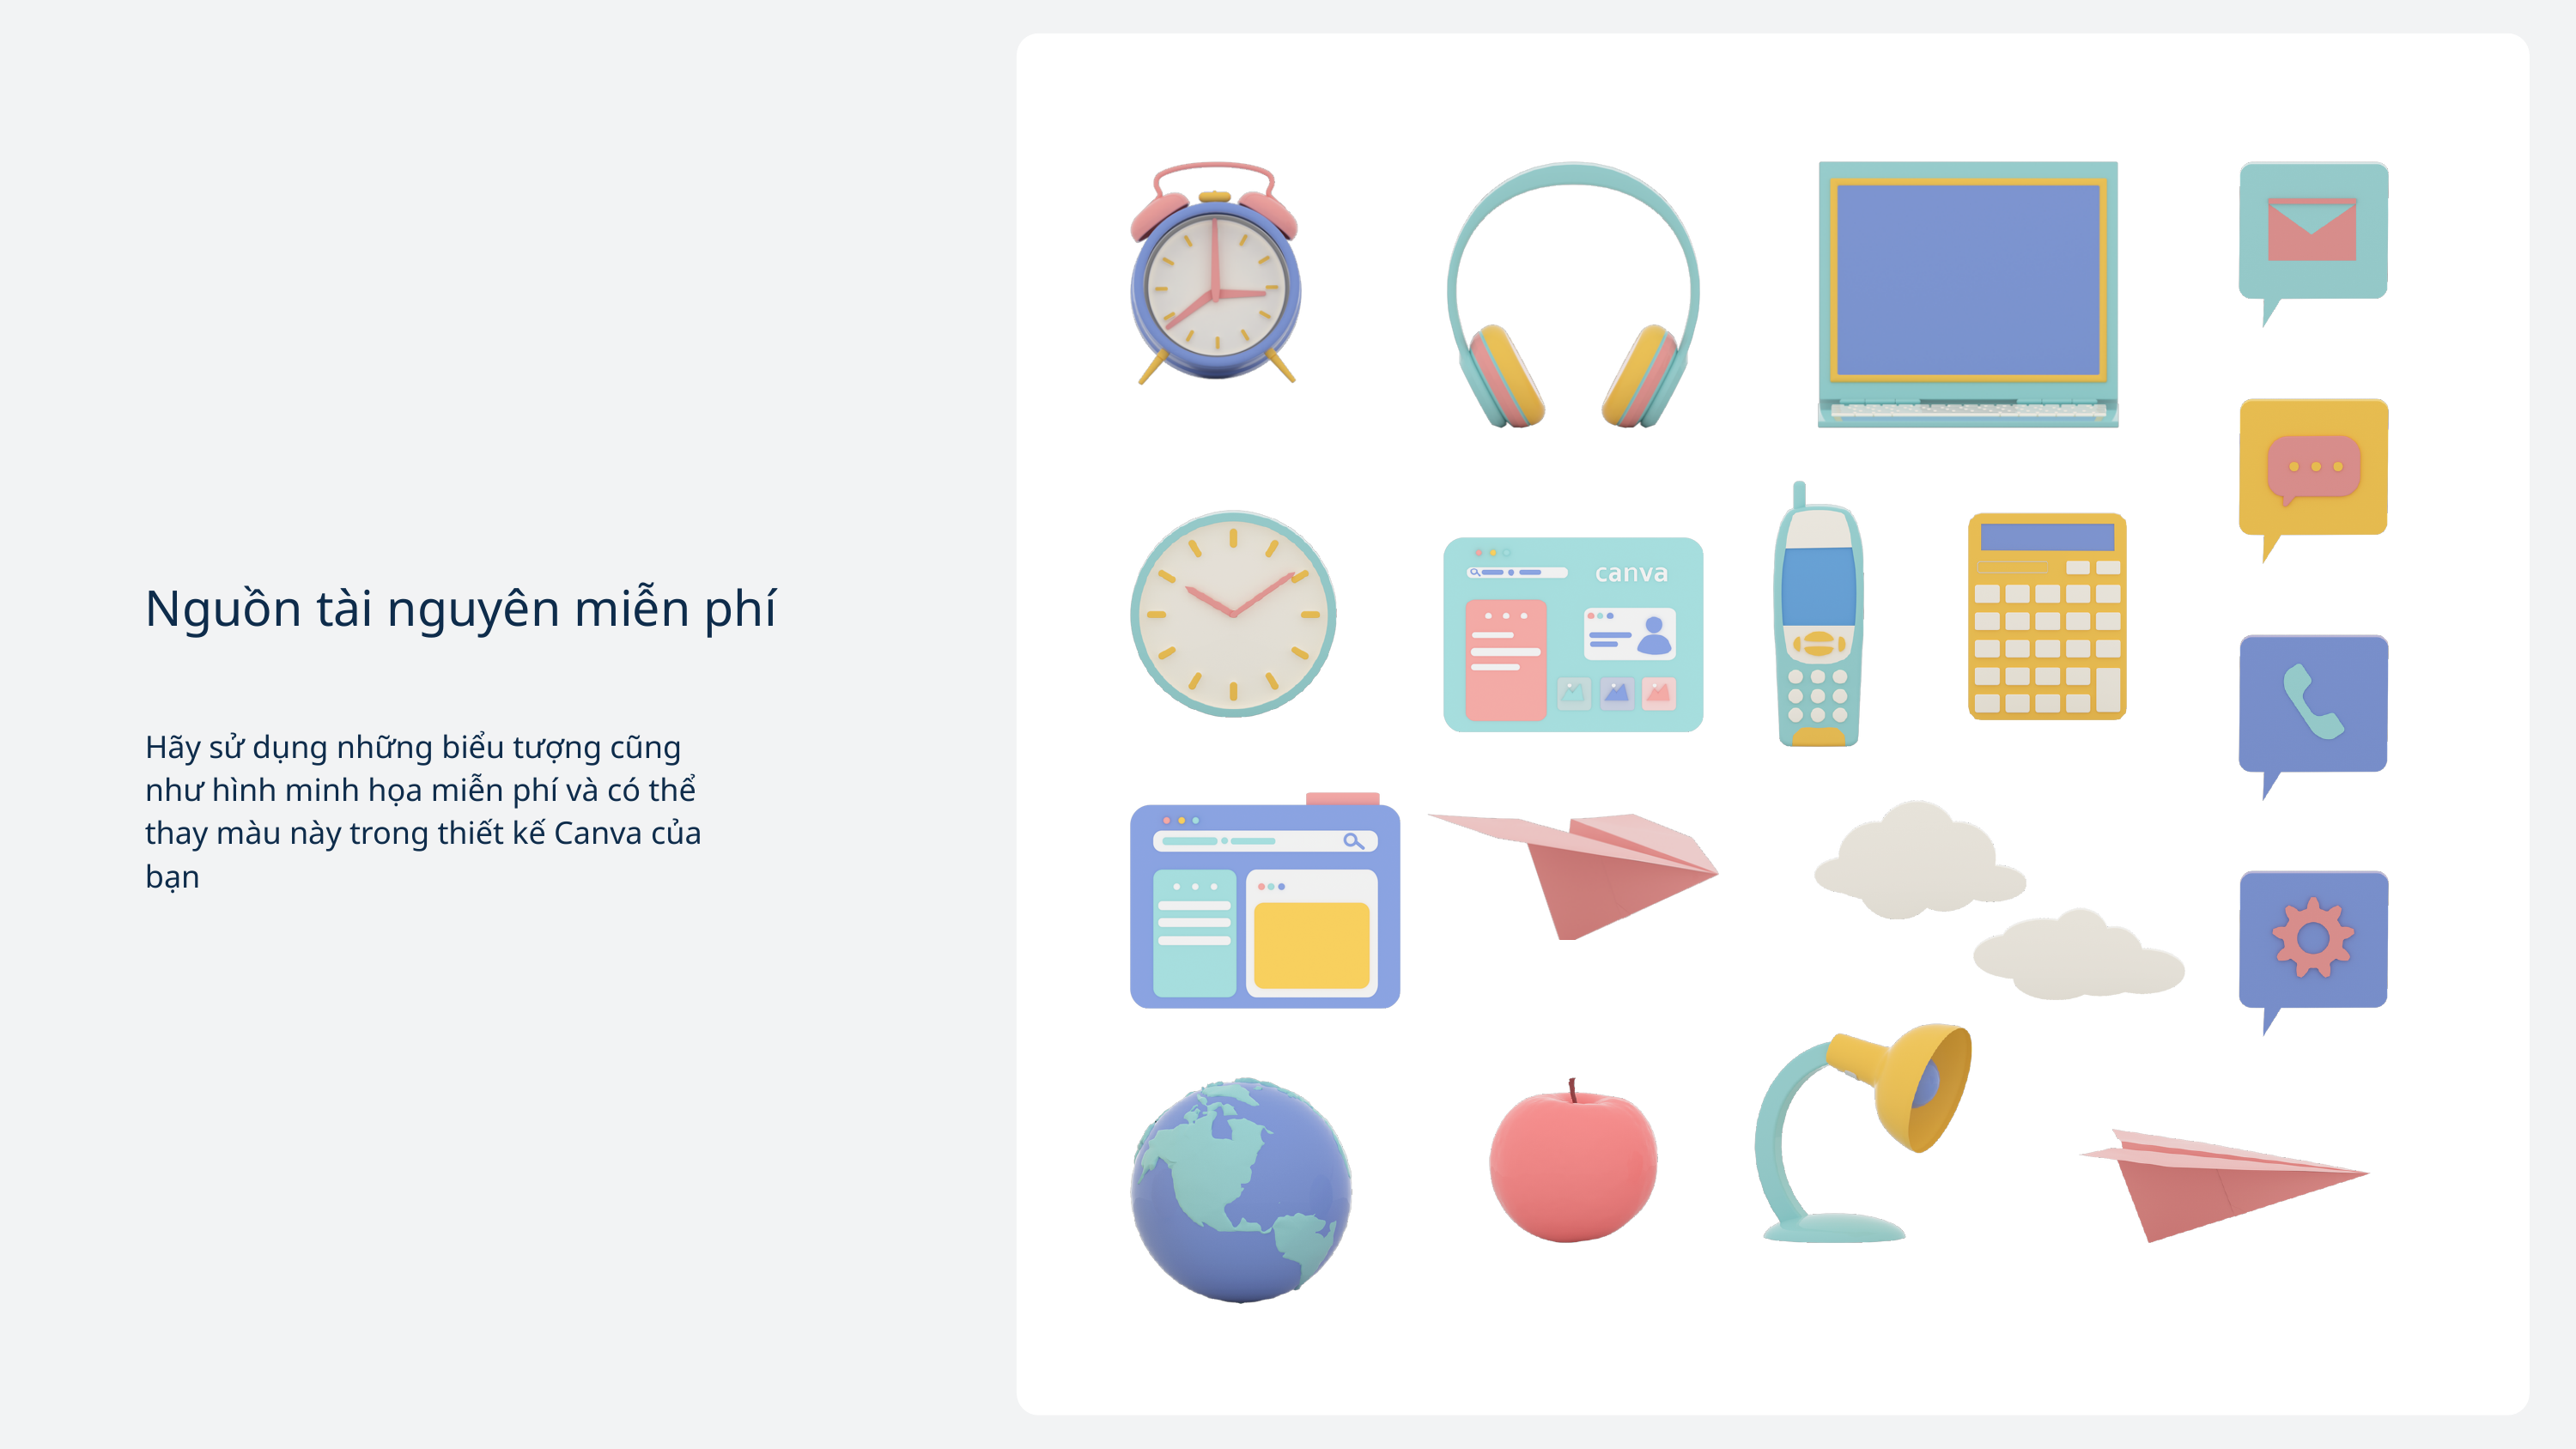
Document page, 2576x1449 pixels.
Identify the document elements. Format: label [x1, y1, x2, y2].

picture [2239, 870, 2389, 1037]
picture [1814, 799, 2185, 1001]
picture [1129, 792, 1401, 1009]
picture [1818, 161, 2120, 429]
picture [1773, 481, 1864, 747]
picture [2079, 1129, 2371, 1243]
picture [1489, 1077, 1658, 1243]
picture [1446, 161, 1700, 429]
picture [1443, 537, 1704, 732]
text_box [144, 554, 806, 895]
picture [2239, 161, 2389, 328]
picture [2239, 397, 2389, 564]
picture [1427, 814, 1720, 941]
picture [1129, 161, 1302, 385]
picture [1753, 1023, 1973, 1243]
picture [1129, 510, 1337, 718]
picture [1129, 1077, 1352, 1304]
picture [1968, 512, 2127, 720]
text_box [1016, 33, 2530, 1416]
picture [2239, 634, 2389, 801]
